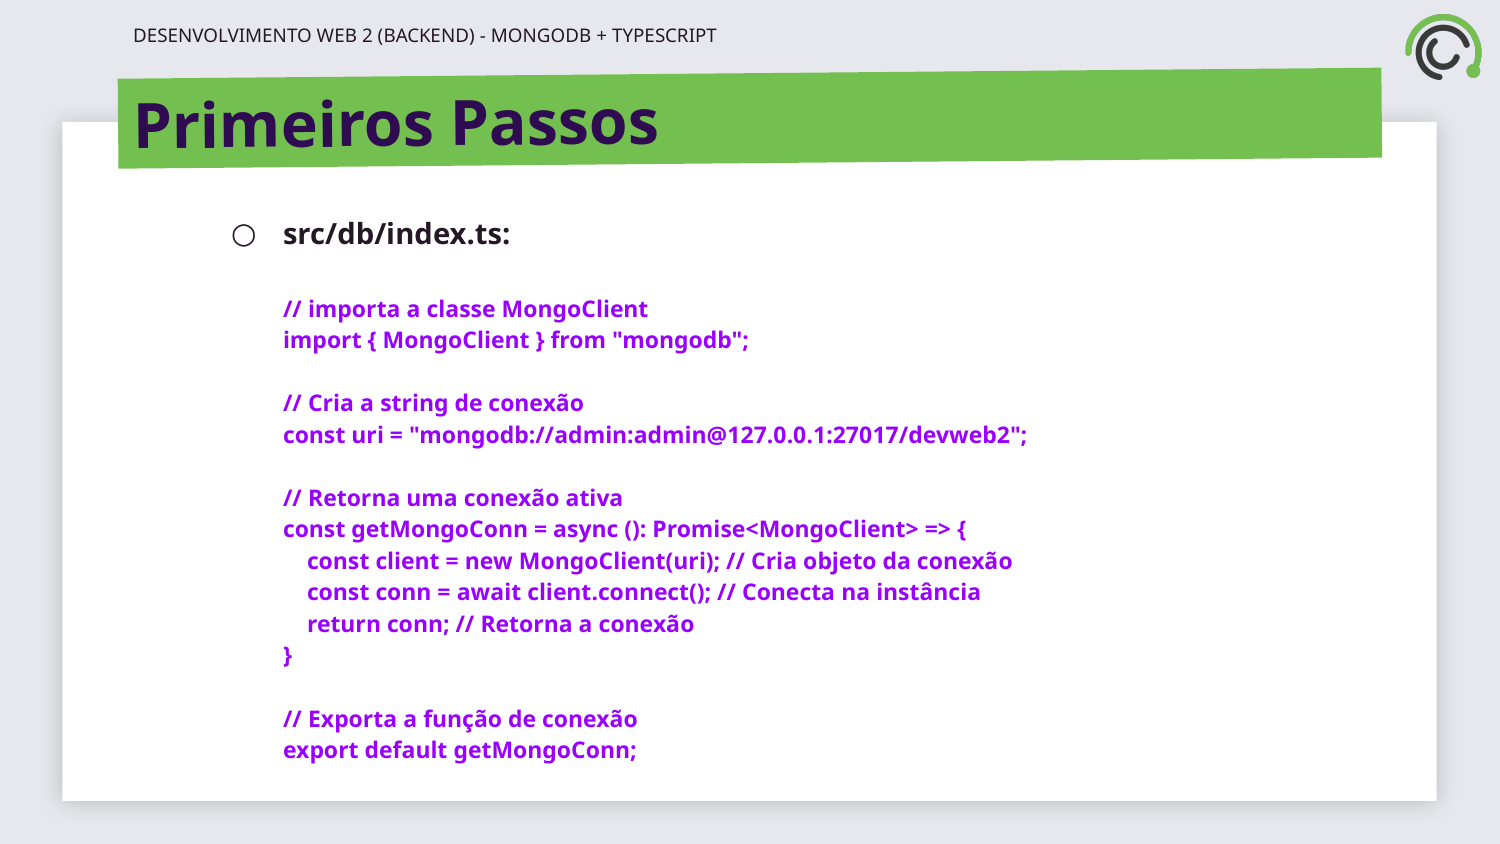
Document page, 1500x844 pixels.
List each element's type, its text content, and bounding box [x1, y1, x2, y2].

text_box src/db/index.ts: // importa a classe MongoClient import { MongoClient } from "mongodb"; // Cria a string de conexão const uri = "mongodb://admin:admin@127.0.0.1:27017/devweb2"; // Retorna uma conexão ativa const getMongoConn = async (): Promise<MongoClient> => { const client = new MongoClient(uri); // Cria objeto da conexão const conn = await client.connect(); // Conecta na instância return conn; // Retorna a conexão } // Exporta a função de conexão export default getMongoConn; [118, 194, 1383, 773]
text_box DESENVOLVIMENTO WEB 2 (BACKEND) - MONGODB + TYPESCRIPT [118, 8, 1383, 68]
text_box Primeiros Passos [117, 68, 1383, 169]
text_box [62, 121, 1437, 801]
picture [1405, 14, 1486, 81]
